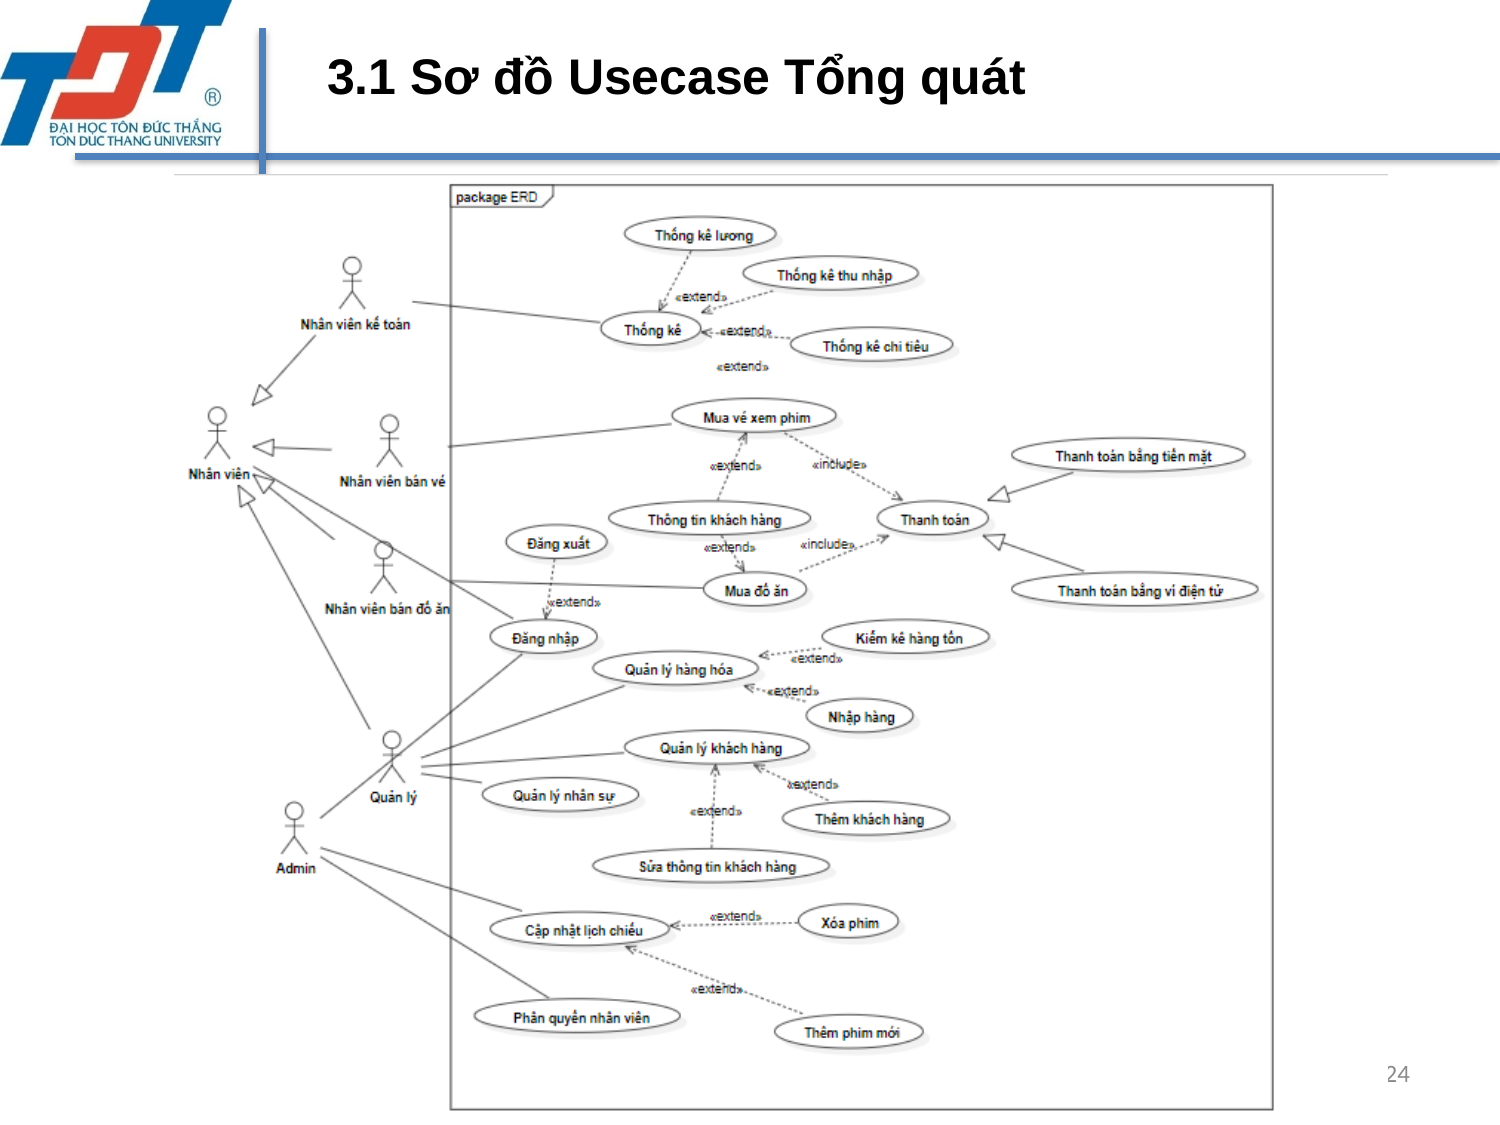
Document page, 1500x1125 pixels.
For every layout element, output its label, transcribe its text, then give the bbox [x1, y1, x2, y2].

picture [0, 0, 232, 146]
slide_number 24 [1391, 1042, 1425, 1103]
text_box 3.1 Sơ đồ Usecase Tổng quát [312, 37, 1300, 113]
picture [174, 174, 1388, 1125]
